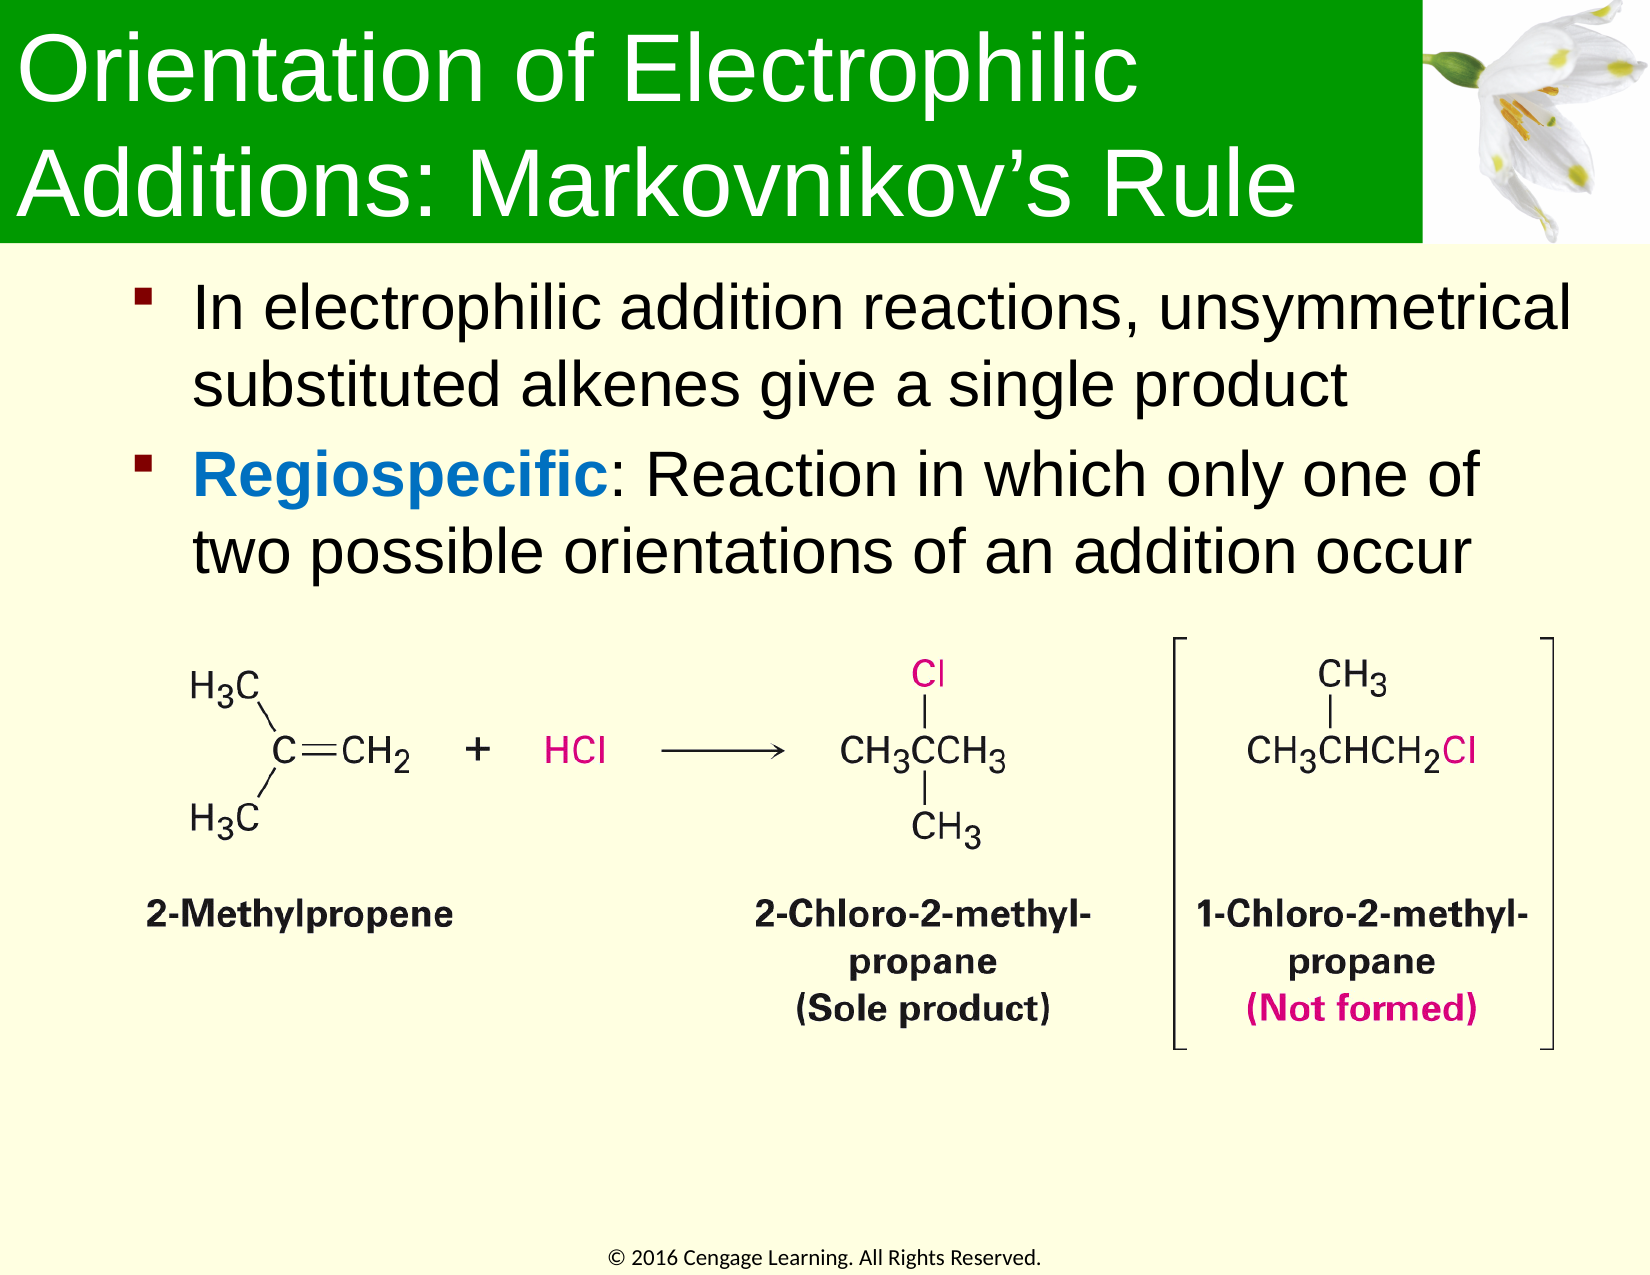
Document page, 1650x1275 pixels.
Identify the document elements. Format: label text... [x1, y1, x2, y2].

picture [146, 636, 1554, 1050]
list In electrophilic addition reactions, unsymmetrical substituted alkenes give a single product Regiospecific: Reaction in which only one of two possible orientations of an addition occur [113, 257, 1595, 1207]
picture [1422, 0, 1650, 244]
title Orientation of Electrophilic Additions: Markovnikov’s Rule [0, 0, 1417, 241]
